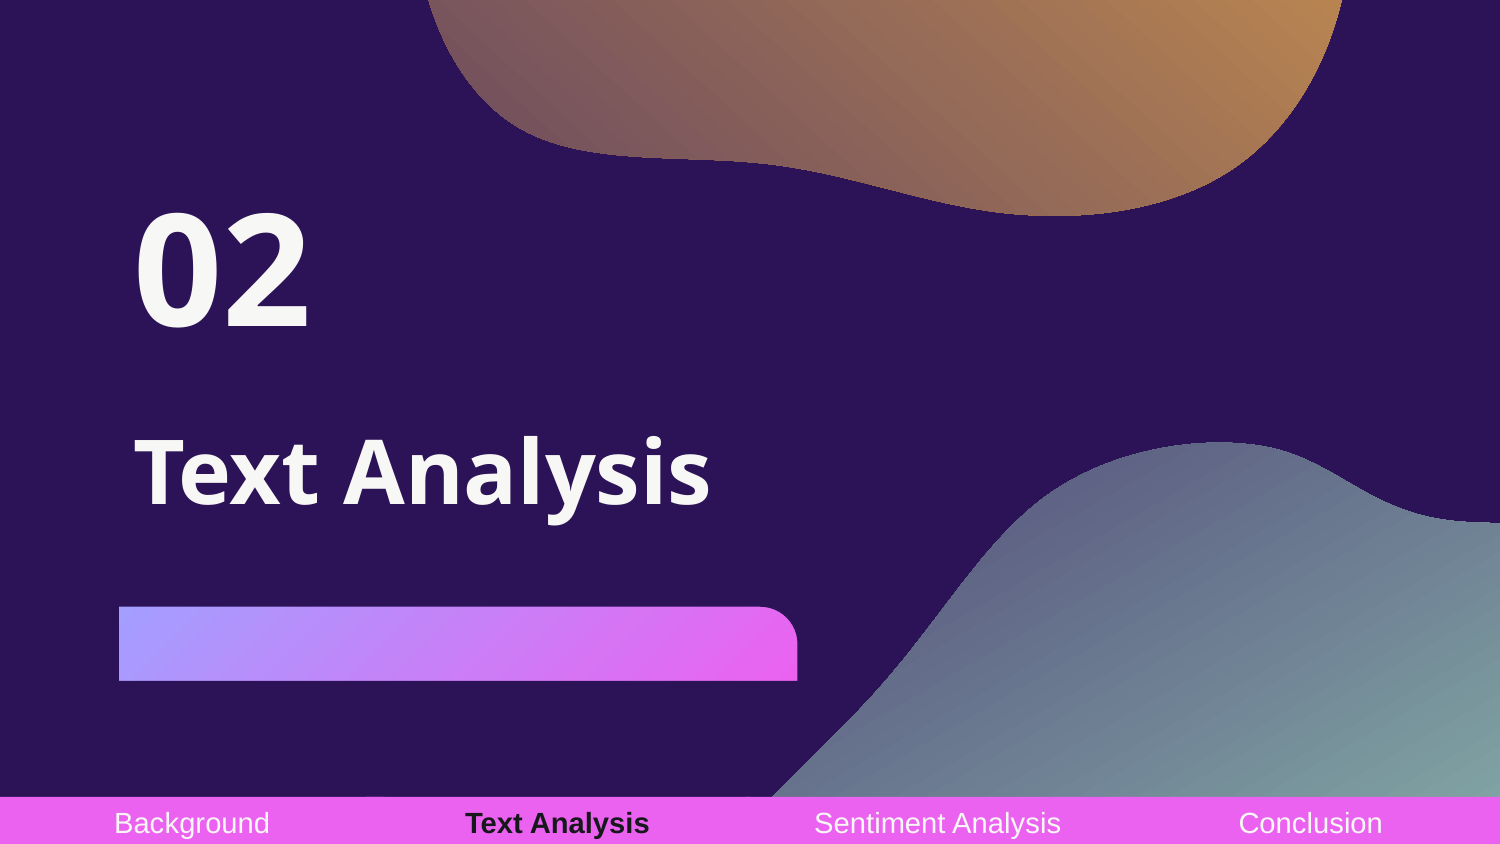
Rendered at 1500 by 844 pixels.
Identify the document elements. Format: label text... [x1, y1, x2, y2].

title 02 [118, 171, 373, 373]
text_box [118, 605, 799, 682]
text_box Sentiment Analysis [745, 796, 1118, 844]
title Text Analysis [118, 421, 750, 516]
text_box Background [0, 796, 365, 844]
text_box Text Analysis [365, 796, 745, 844]
text_box Conclusion [1118, 796, 1500, 844]
